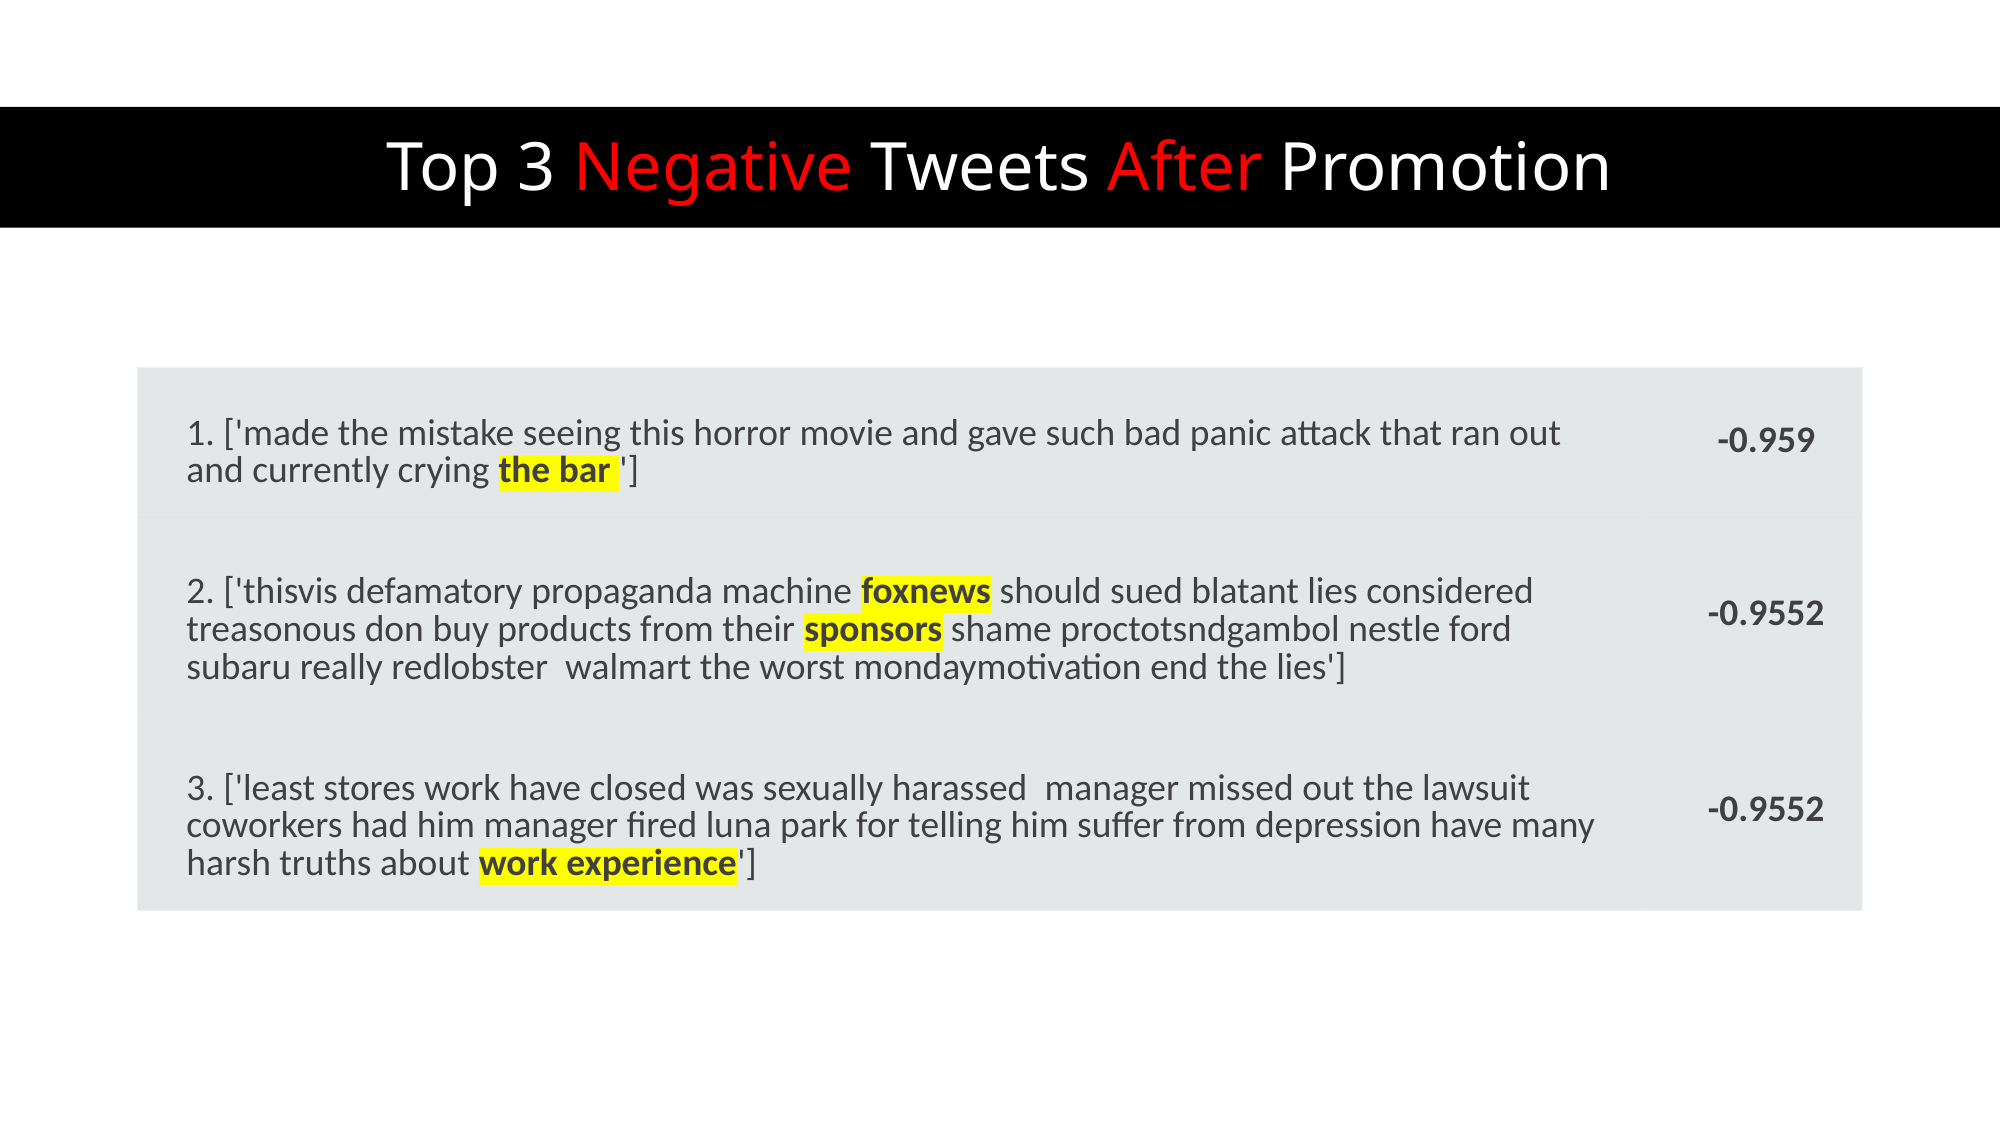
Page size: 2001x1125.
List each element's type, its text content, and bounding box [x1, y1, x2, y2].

table_cell -0.9552 [1646, 714, 1862, 911]
title Top 3 Negative Tweets After Promotion [137, 110, 1863, 228]
table_header 1. ['made the mistake seeing this horror movie and gave such bad panic attack that ran out and currently crying the bar '] [137, 367, 1646, 518]
table_cell -0.9552 [1646, 518, 1862, 714]
table_cell 3. ['least stores work have closed was sexually harassed manager missed out the lawsuit coworkers had him manager fired luna park for telling him suffer from depression have many harsh truths about work experience'] [137, 714, 1646, 911]
table_cell 2. ['thisvis defamatory propaganda machine foxnews should sued blatant lies considered treasonous don buy products from their sponsors shame proctotsndgambol nestle ford subaru really redlobster walmart the worst mondaymotivation end the lies'] [137, 518, 1646, 714]
text_box [0, 106, 2000, 229]
table_header -0.959 [1646, 367, 1862, 518]
